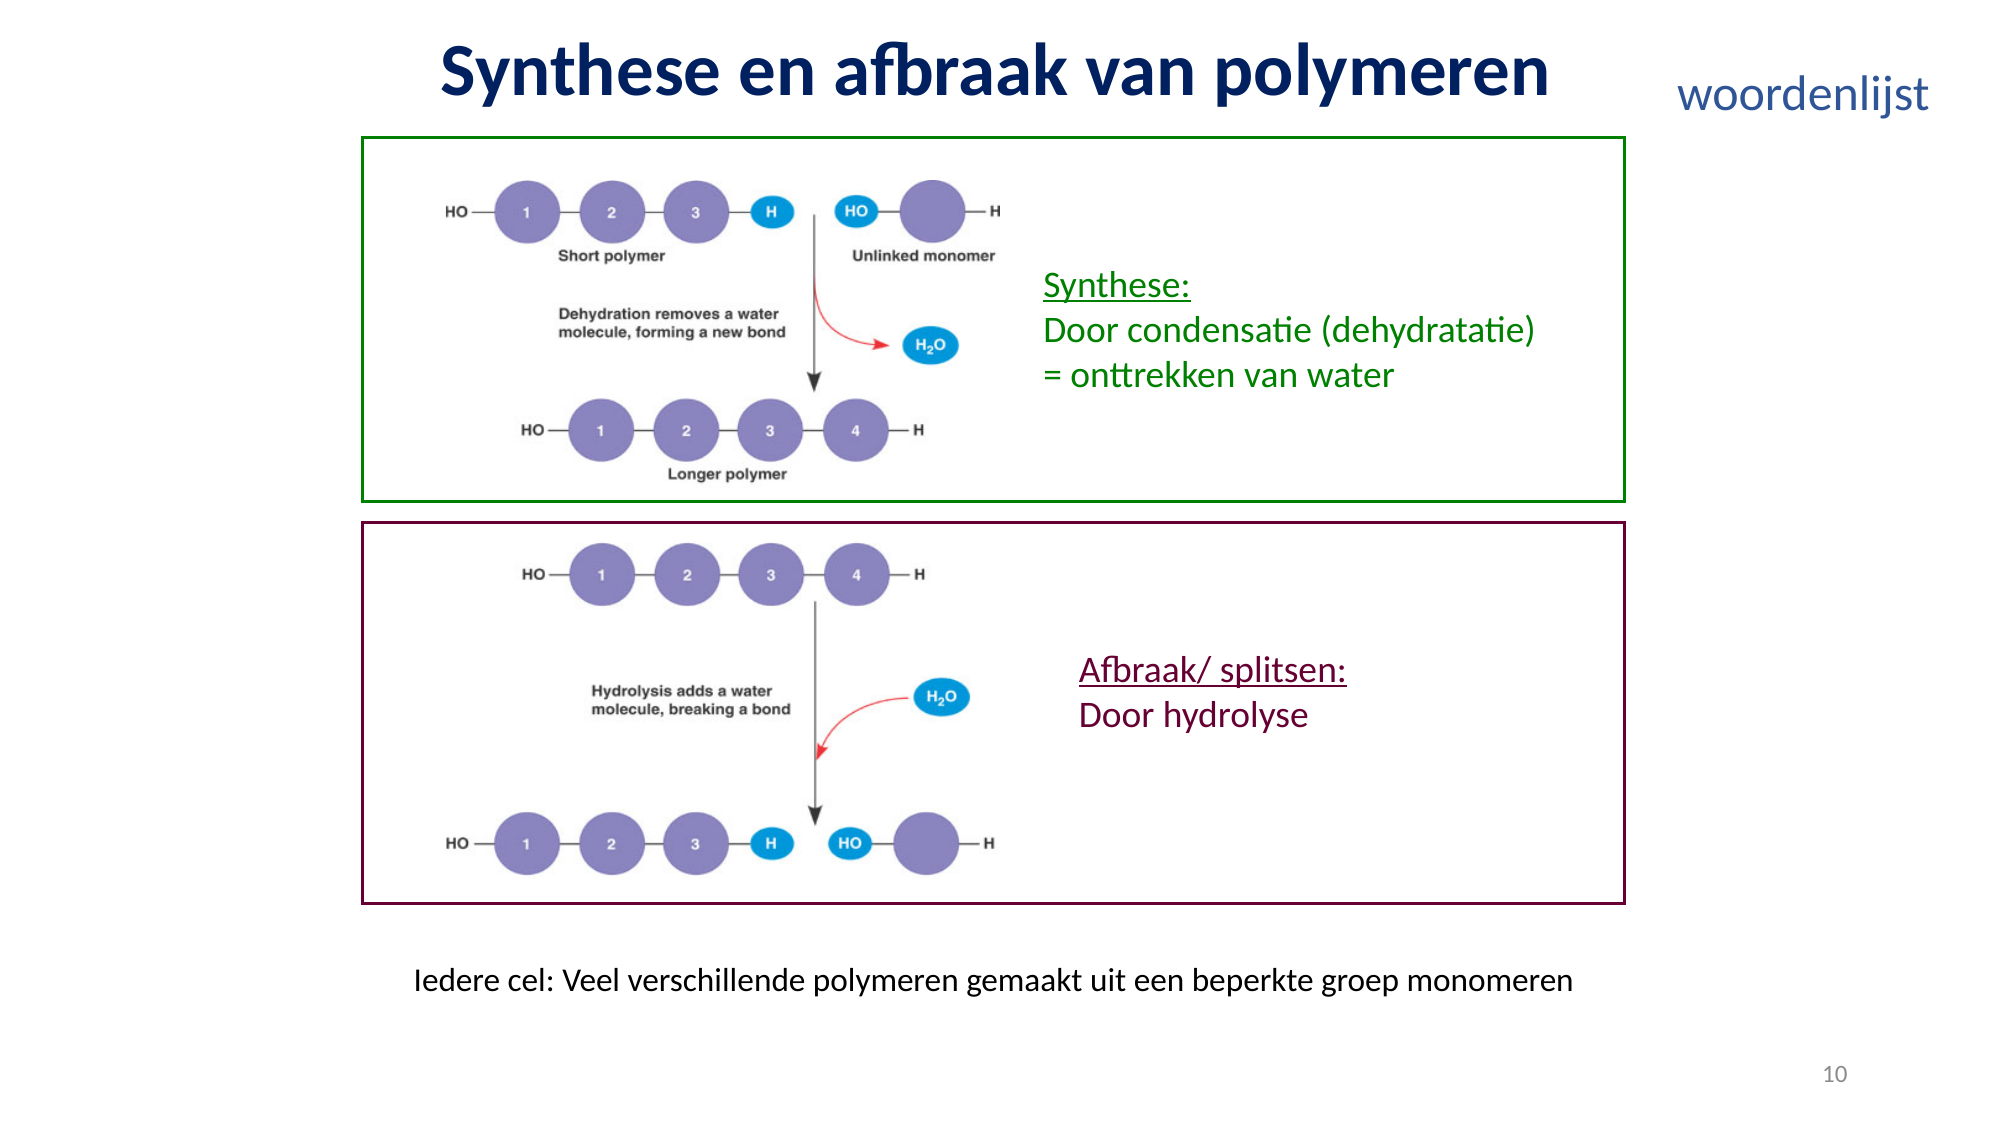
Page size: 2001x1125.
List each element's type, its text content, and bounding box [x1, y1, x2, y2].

picture [445, 540, 1001, 879]
text_box <number> [1412, 1042, 1863, 1103]
text_box woordenlijst [1542, 52, 1945, 128]
text_box Synthese en afbraak van polymeren [362, 13, 1630, 118]
text_box [362, 522, 1625, 904]
text_box [362, 137, 1625, 502]
text_box Iedere cel: Veel verschillende polymeren gemaakt uit een beperkte groep monomeren [369, 950, 1620, 1005]
picture [445, 180, 1001, 488]
